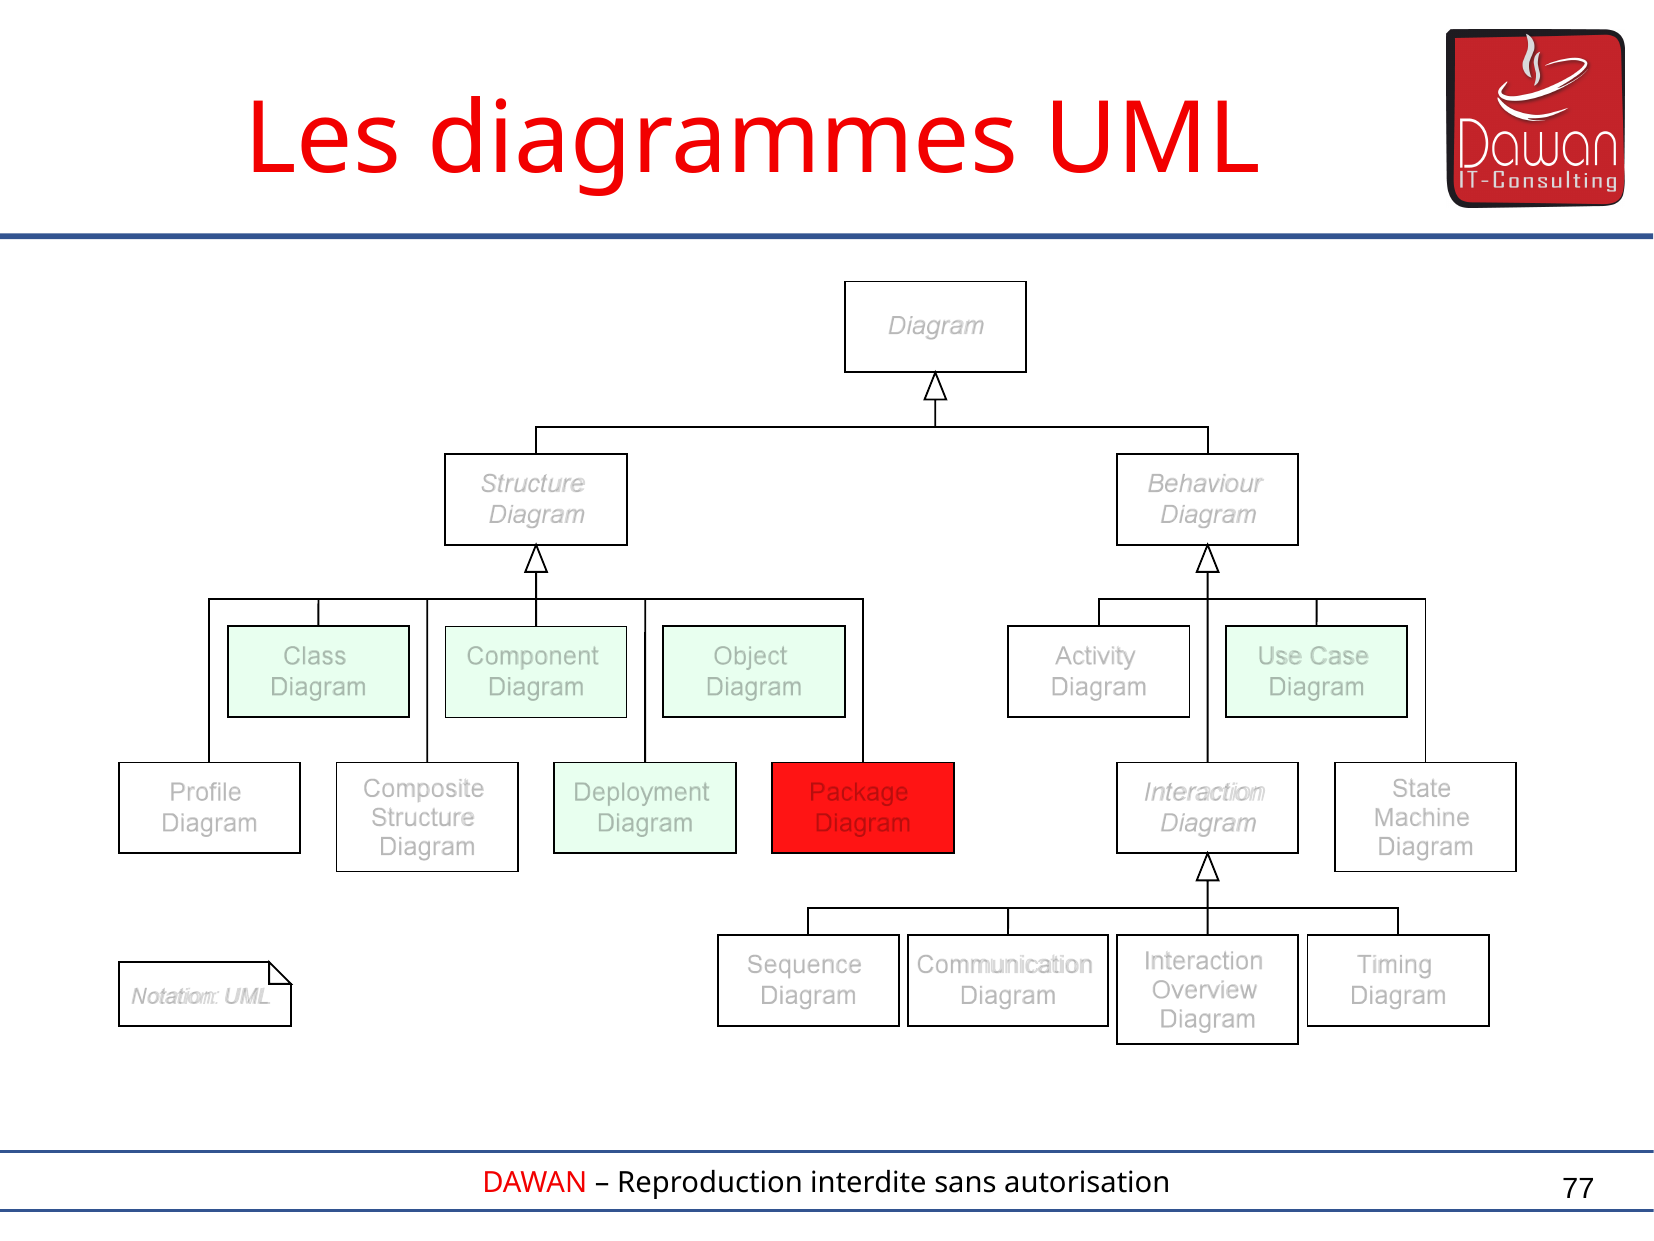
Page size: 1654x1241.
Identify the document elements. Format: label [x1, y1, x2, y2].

slide_number [1535, 1169, 1595, 1233]
picture [1447, 29, 1625, 208]
text_box [118, 962, 292, 1026]
text_box [118, 281, 1517, 1044]
text_box [663, 626, 845, 718]
title [59, 29, 1447, 237]
